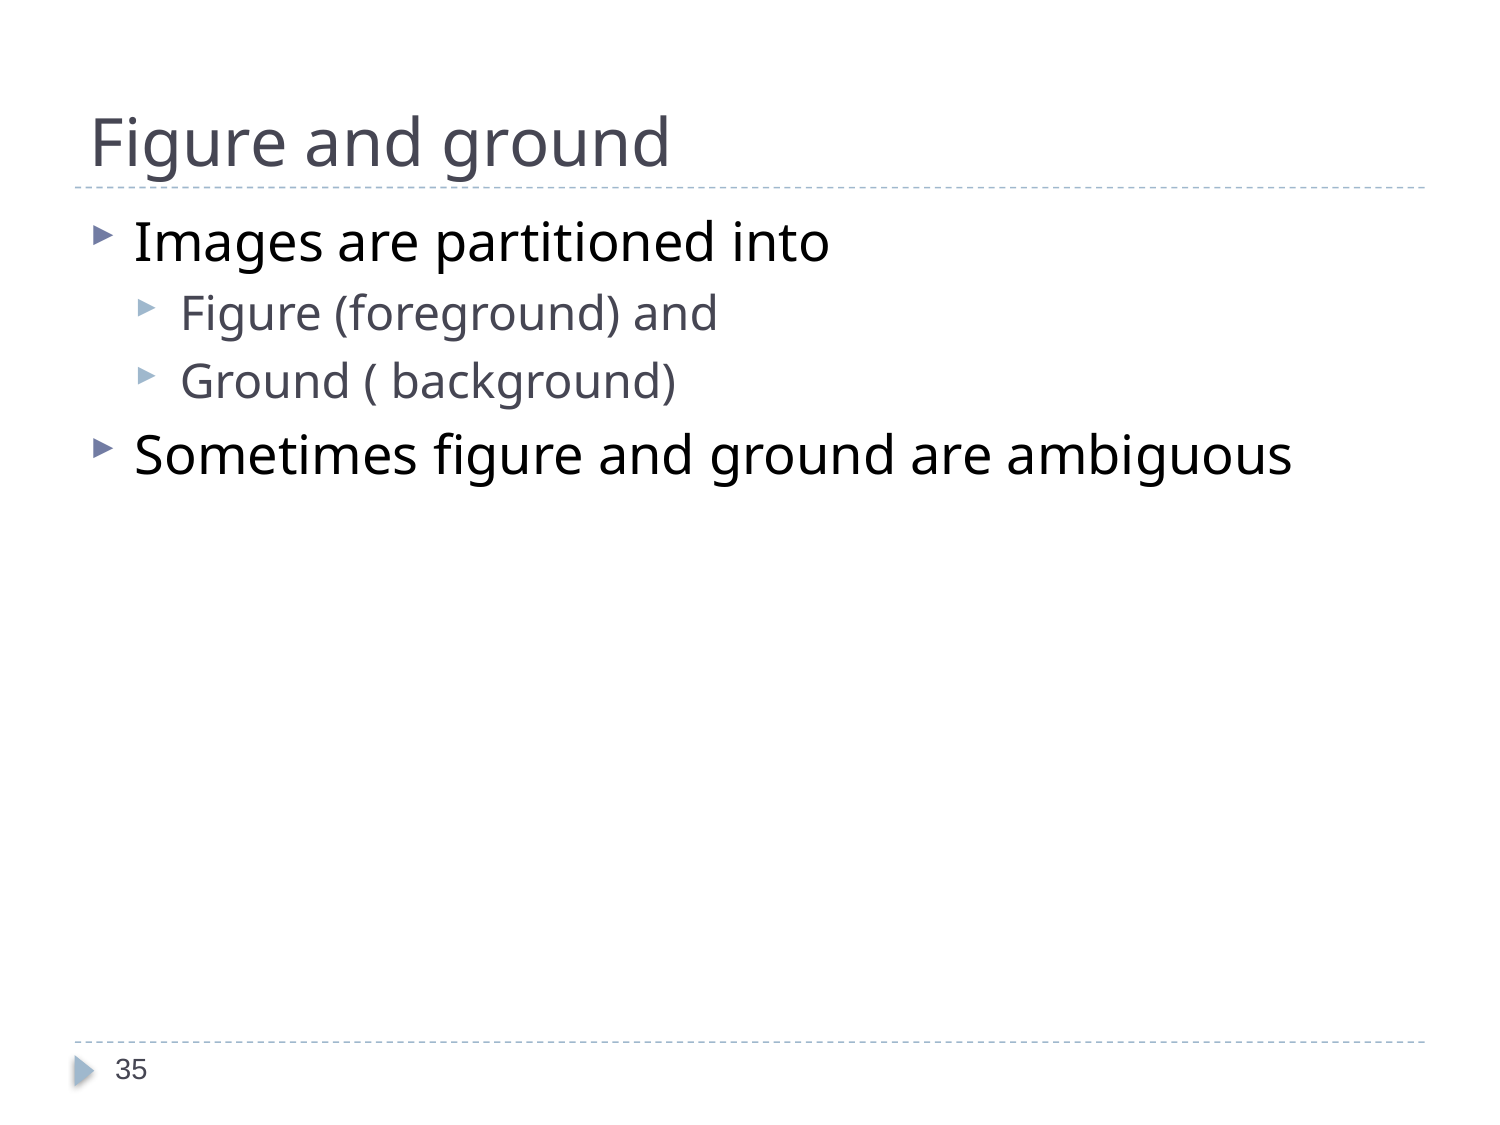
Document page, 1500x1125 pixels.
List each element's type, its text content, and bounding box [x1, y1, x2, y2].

title Figure and ground [75, 24, 1425, 188]
list Images are partitioned into Figure (foreground) and Ground ( background) Sometimes figure and ground are ambiguous [75, 200, 1425, 1006]
slide_number 35 [100, 1042, 426, 1103]
